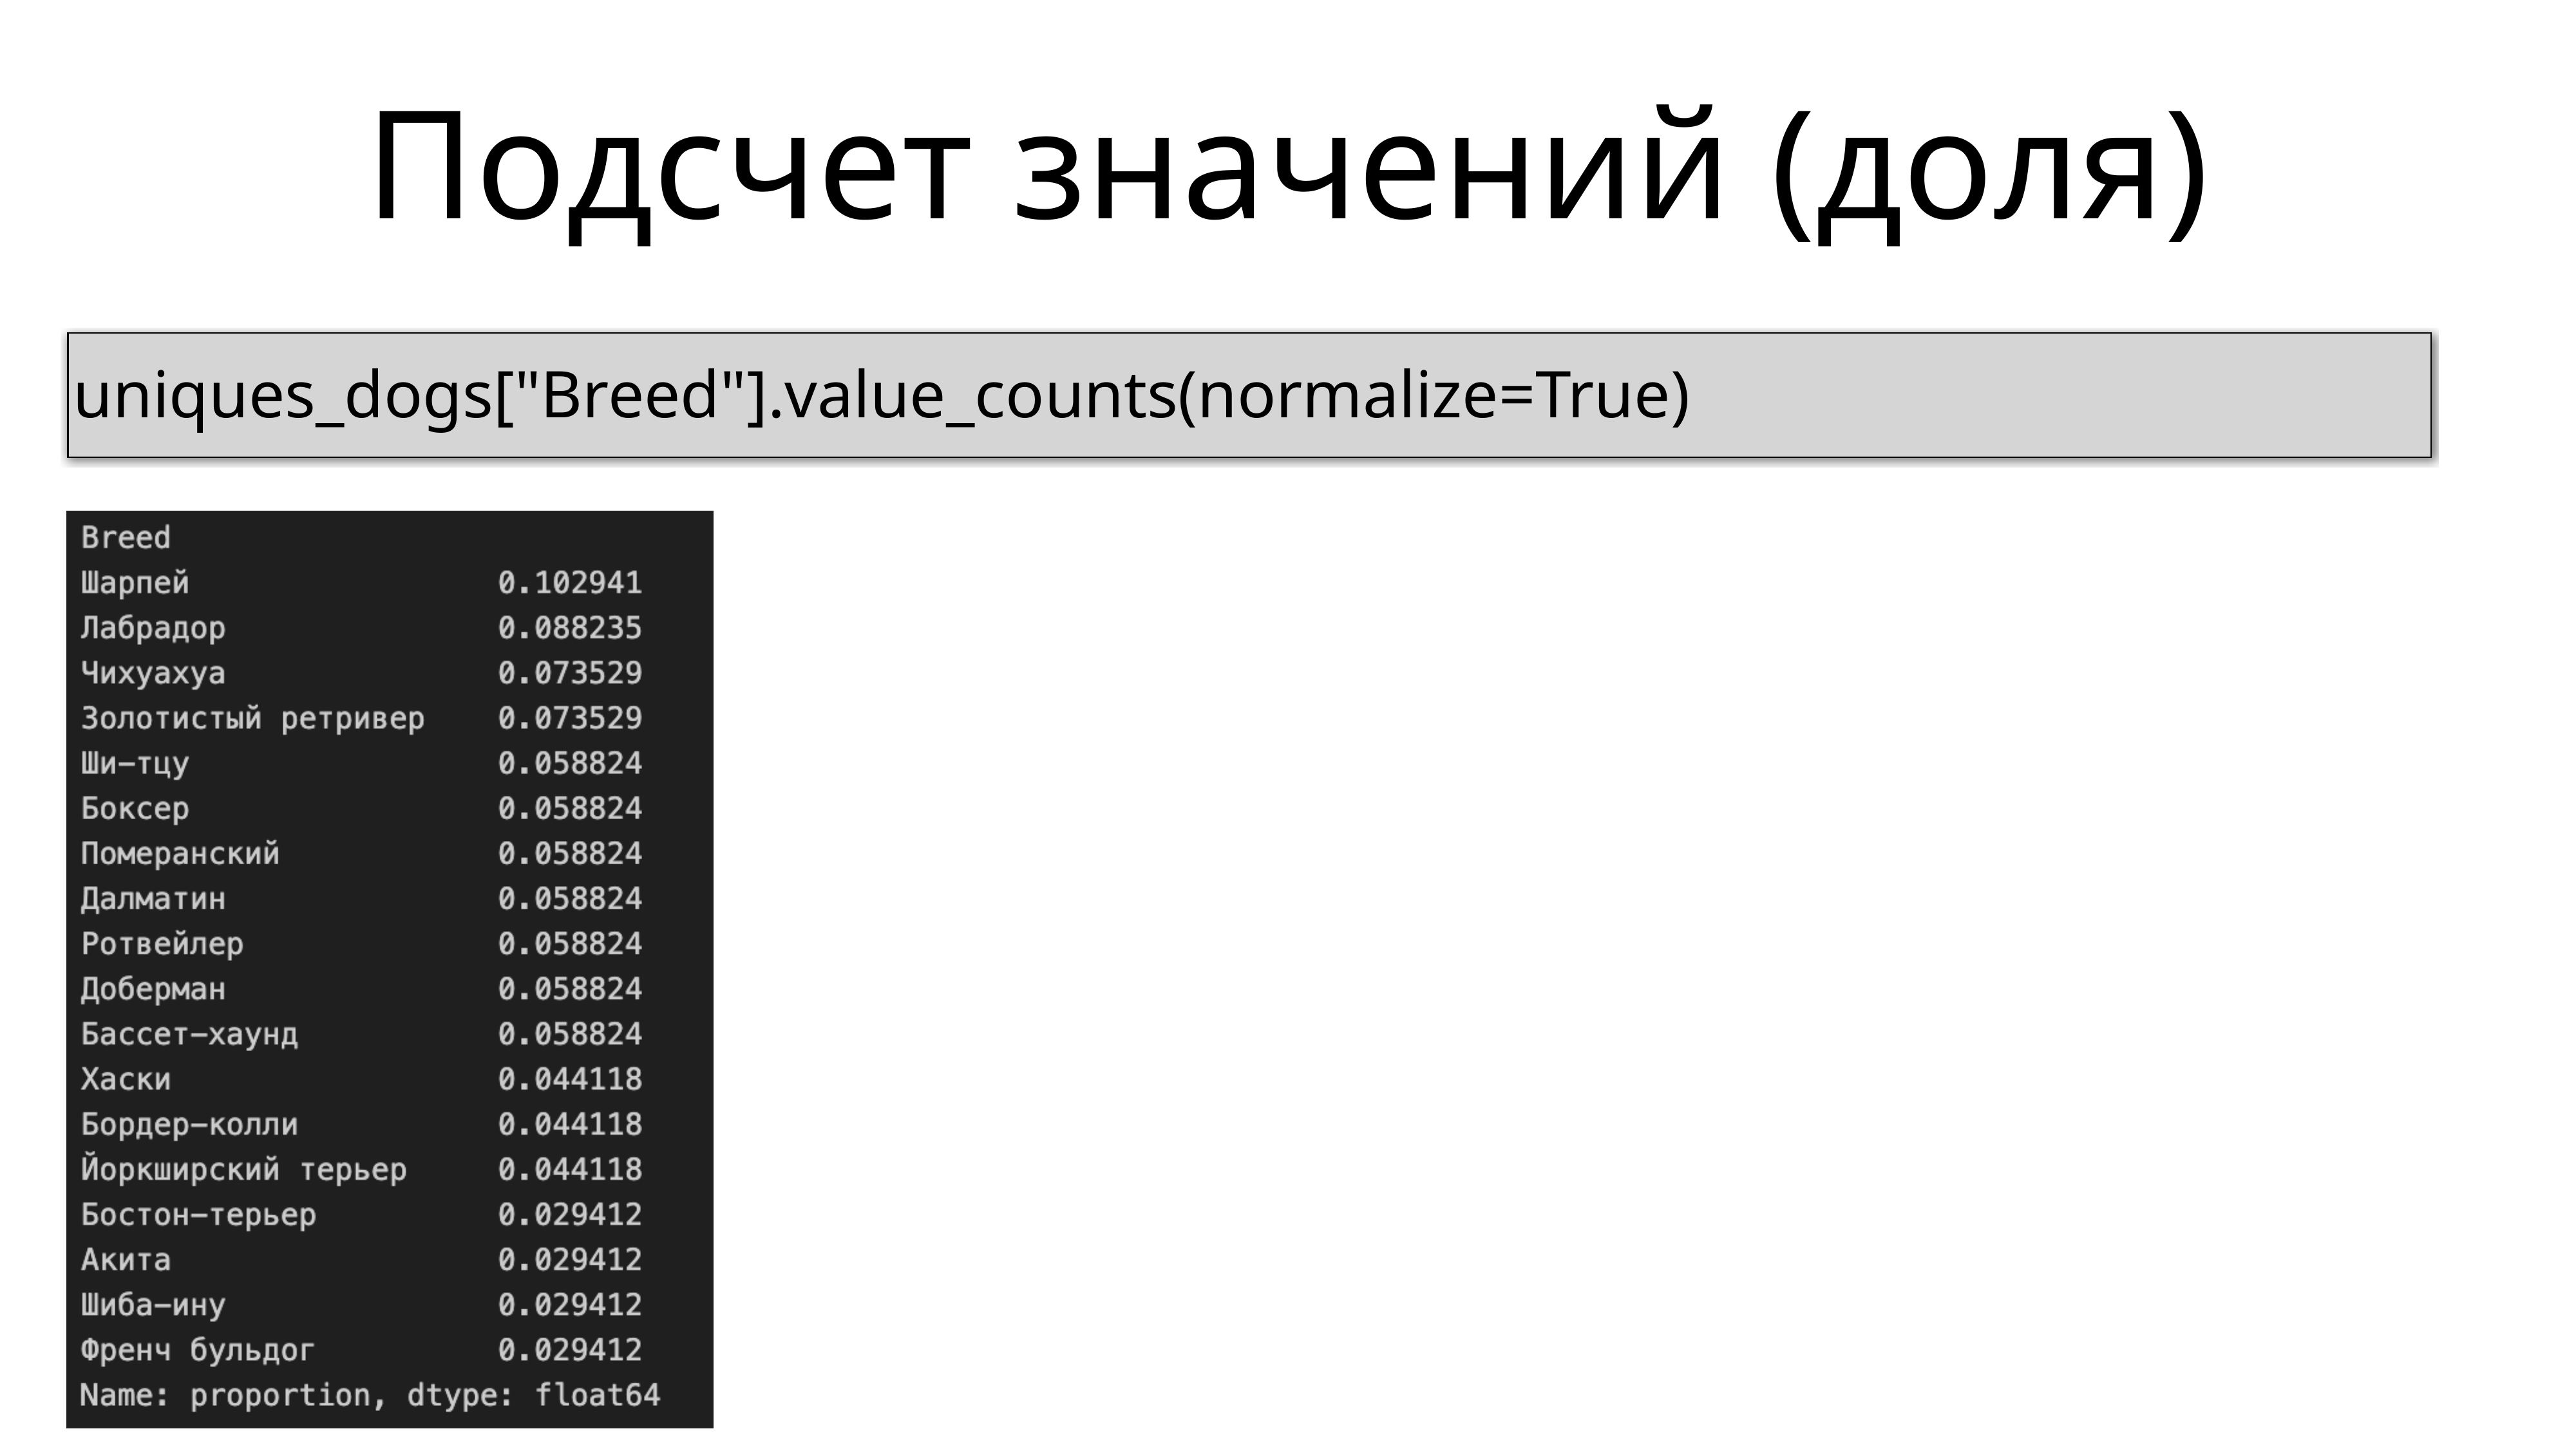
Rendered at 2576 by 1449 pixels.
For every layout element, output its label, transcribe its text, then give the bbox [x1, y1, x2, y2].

title Подсчет значений (доля) [0, 37, 2576, 279]
picture [66, 510, 714, 1428]
list uniques_dogs["Breed"].value_counts(normalize=True) [67, 332, 2432, 458]
